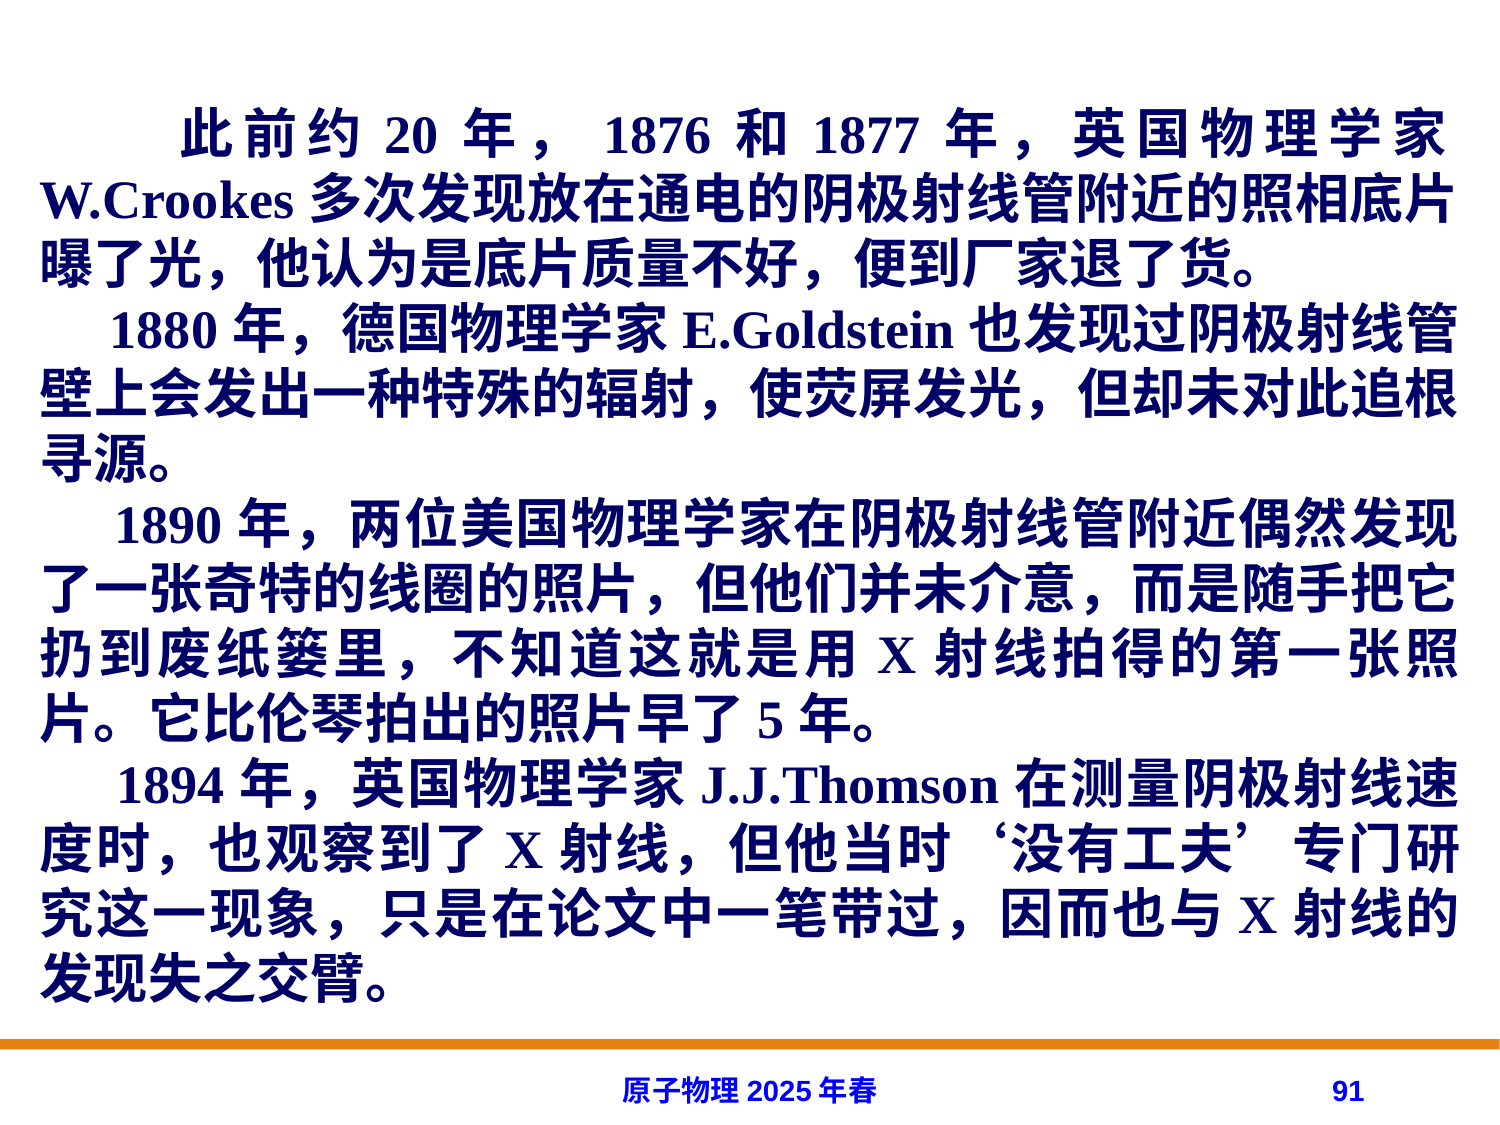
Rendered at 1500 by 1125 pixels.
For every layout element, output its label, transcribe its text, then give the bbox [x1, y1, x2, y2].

slide_number 91 [1218, 1059, 1380, 1120]
footer 原子物理2025年春 [453, 1059, 1047, 1120]
text_box 此前约20年，1876和1877年，英国物理学家W.Crookes多次发现放在通电的阴极射线管附近的照相底片曝了光，他认为是底片质量不好，便到厂家退了货。 1880年，德国物理学家E.Goldstein也发现过阴极射线管壁上会发出一种特殊的辐射，使荧屏发光，但却未对此追根寻源。 1890年，两位美国物理学家在阴极射线管附近偶然发现了一张奇特的线圈的照片，但他们并未介意，而是随手把它扔到废纸篓里，不知道这就是用X射线拍得的第一张照片。它比伦琴拍出的照片早了5年。 1894年，英国物理学家J.J.Thomson在测量阴极射线速度时，也观察到了X射线，但他当时‘没有工夫’专门研究这一现象，只是在论文中一笔带过，因而也与X射线的发现失之交臂。 [24, 87, 1475, 1017]
